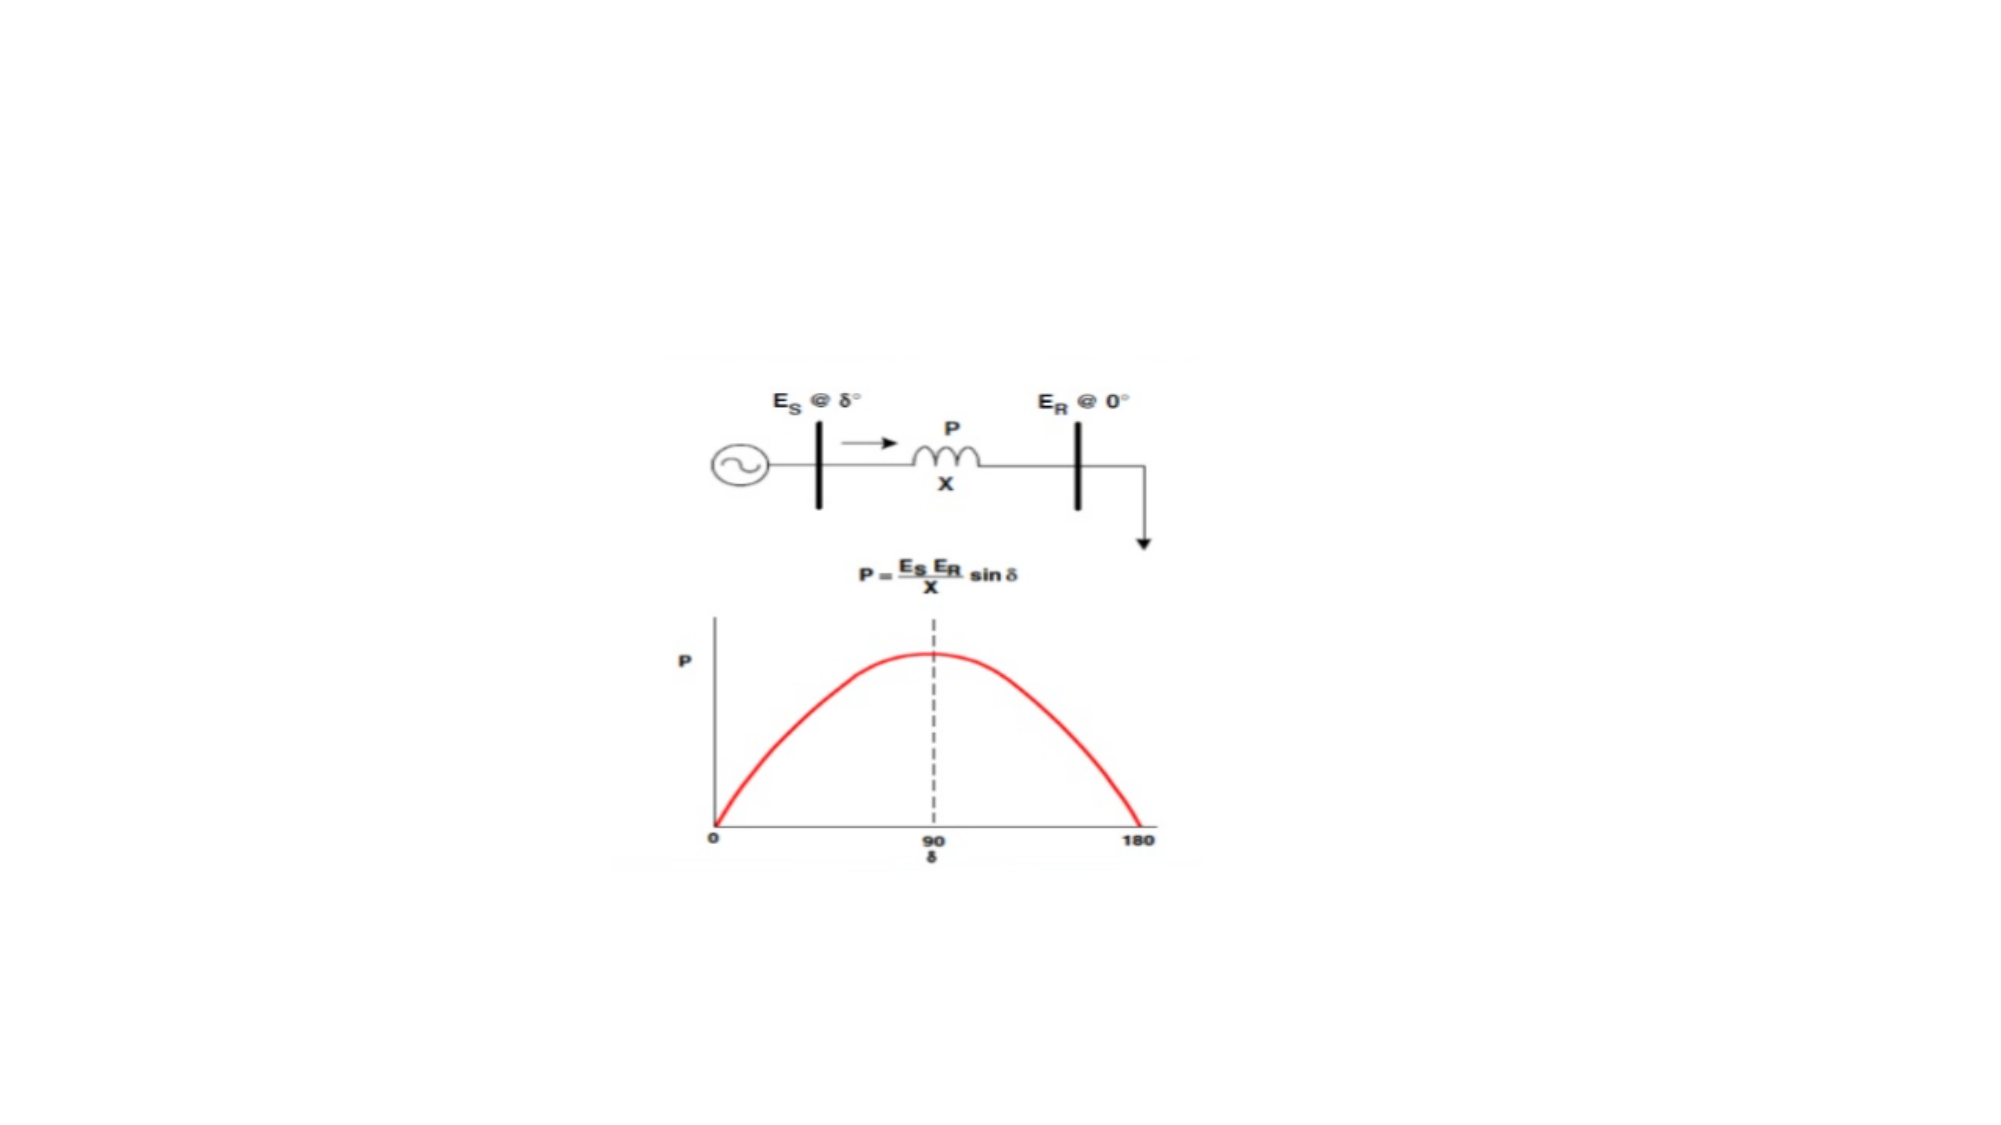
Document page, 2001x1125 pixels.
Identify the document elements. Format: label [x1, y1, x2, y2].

picture [611, 356, 1203, 873]
